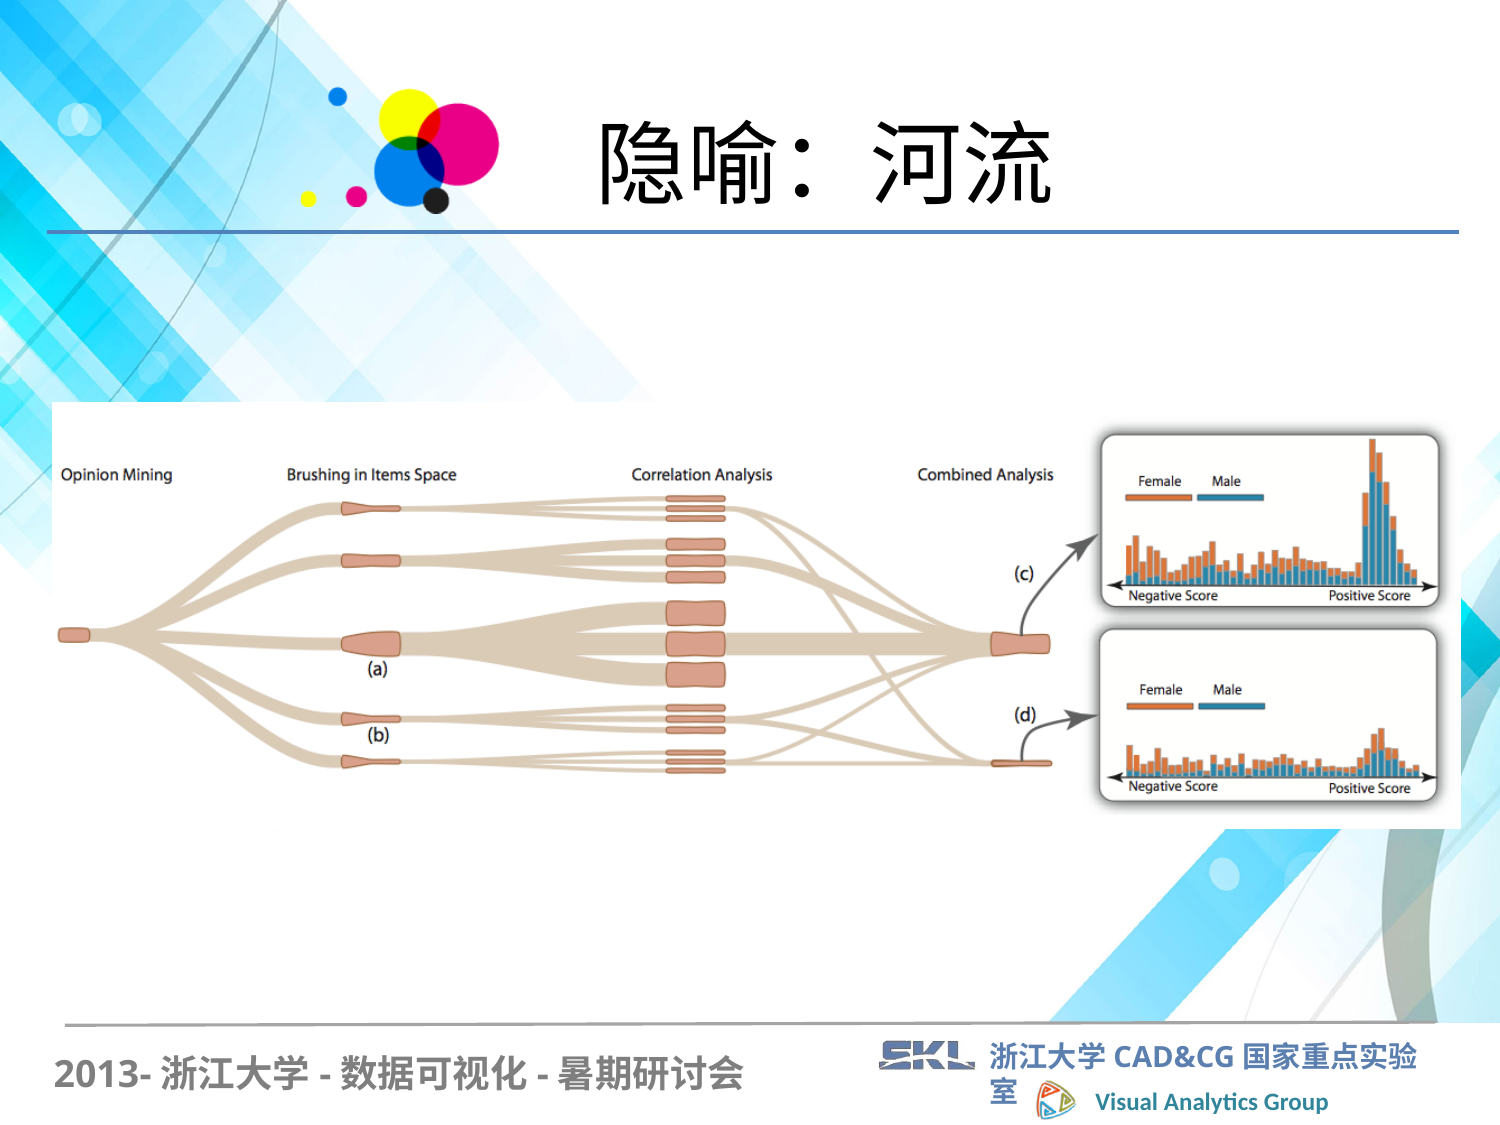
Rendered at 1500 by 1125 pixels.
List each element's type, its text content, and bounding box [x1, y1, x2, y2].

text_box 隐喻：河流 [149, 35, 1500, 223]
picture [0, 0, 1500, 1125]
picture [300, 67, 538, 214]
